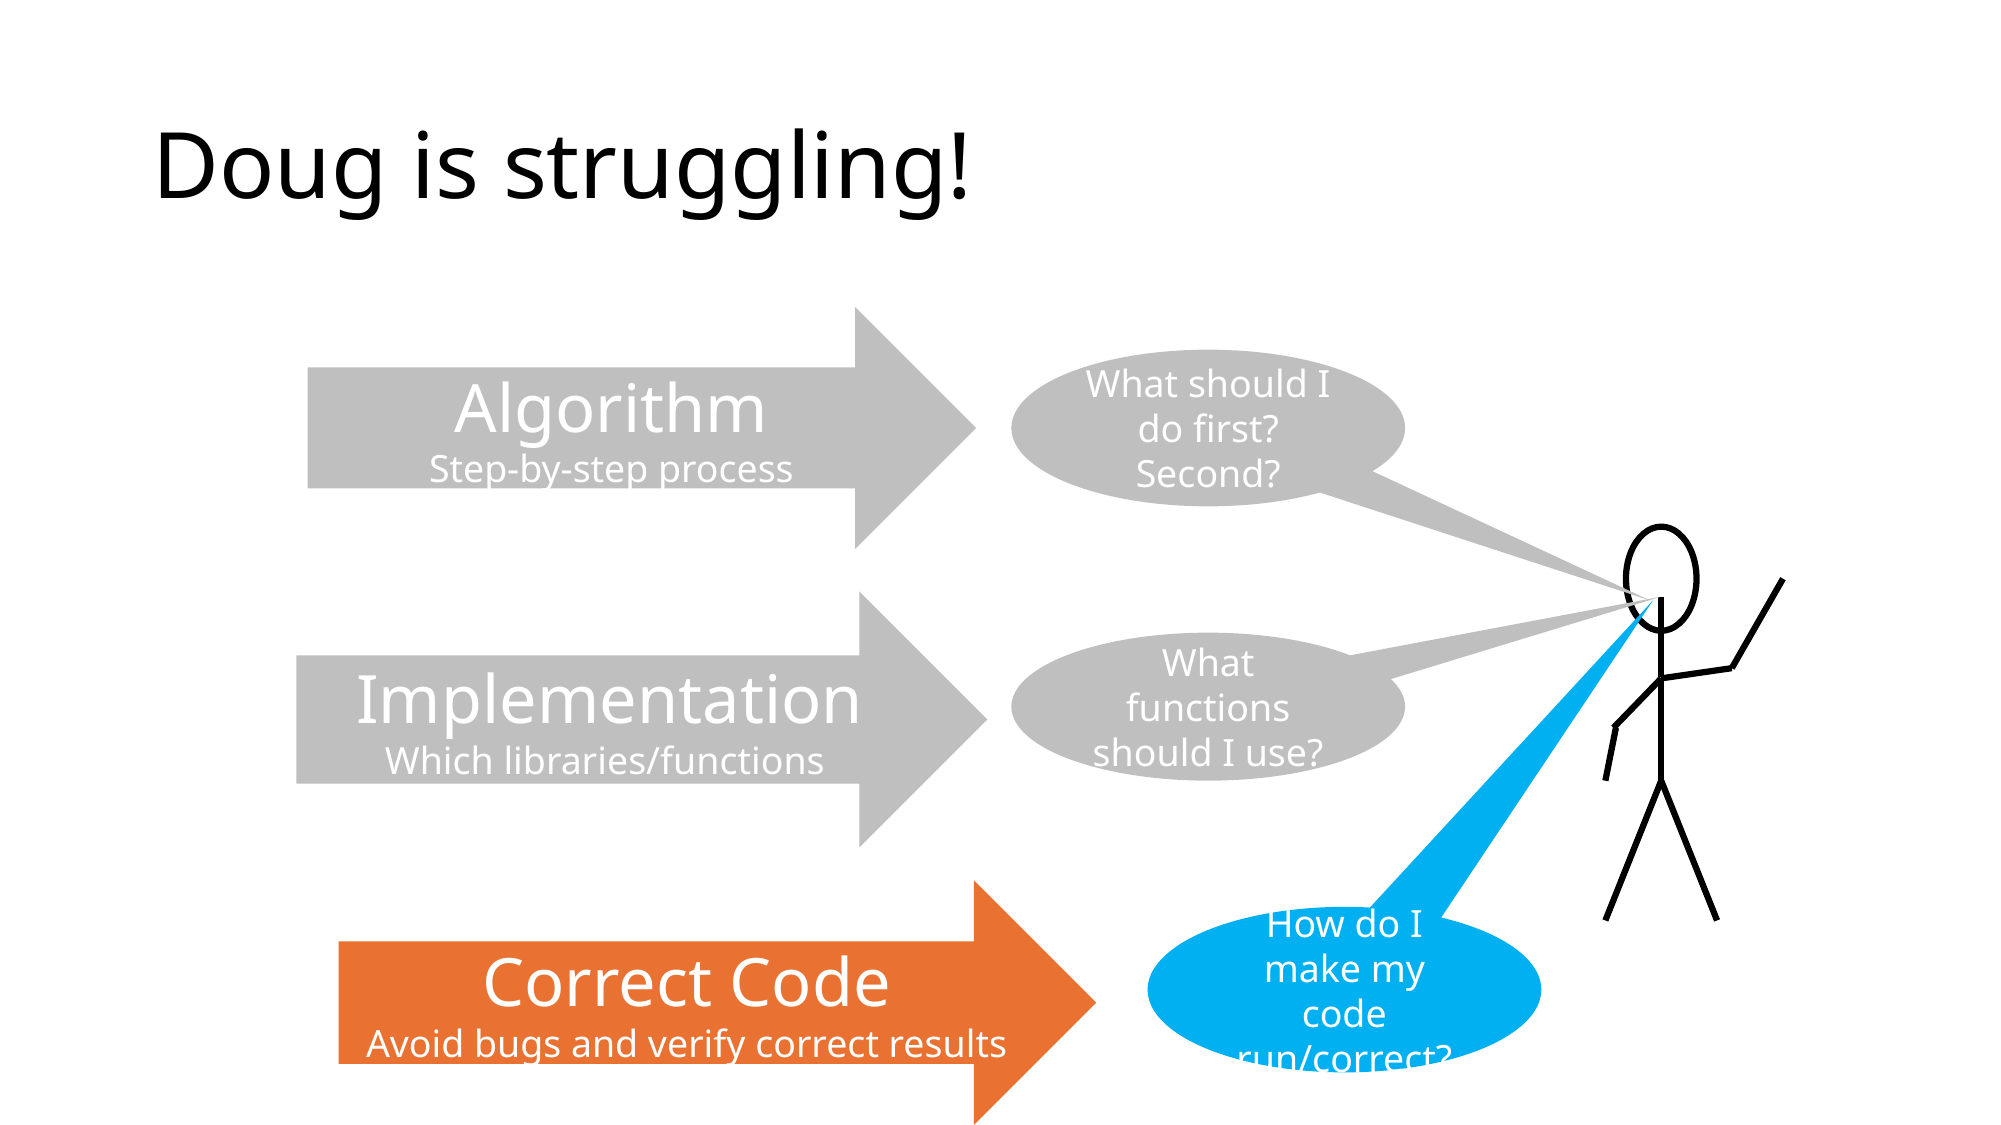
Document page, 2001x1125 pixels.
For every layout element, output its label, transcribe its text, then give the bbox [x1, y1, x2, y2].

text_box What functions should I use? [1009, 605, 1604, 783]
text_box How do I make my code run/correct? [1145, 651, 1604, 1074]
text_box What should I do first? Second? [1009, 348, 1604, 588]
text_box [1604, 526, 1784, 921]
text_box Correct Code Avoid bugs and verify correct results [337, 876, 1099, 1125]
text_box Algorithm Step-by-step process [306, 303, 979, 553]
text_box Implementation Which libraries/functions [294, 587, 990, 852]
title Doug is struggling! [137, 59, 1863, 278]
